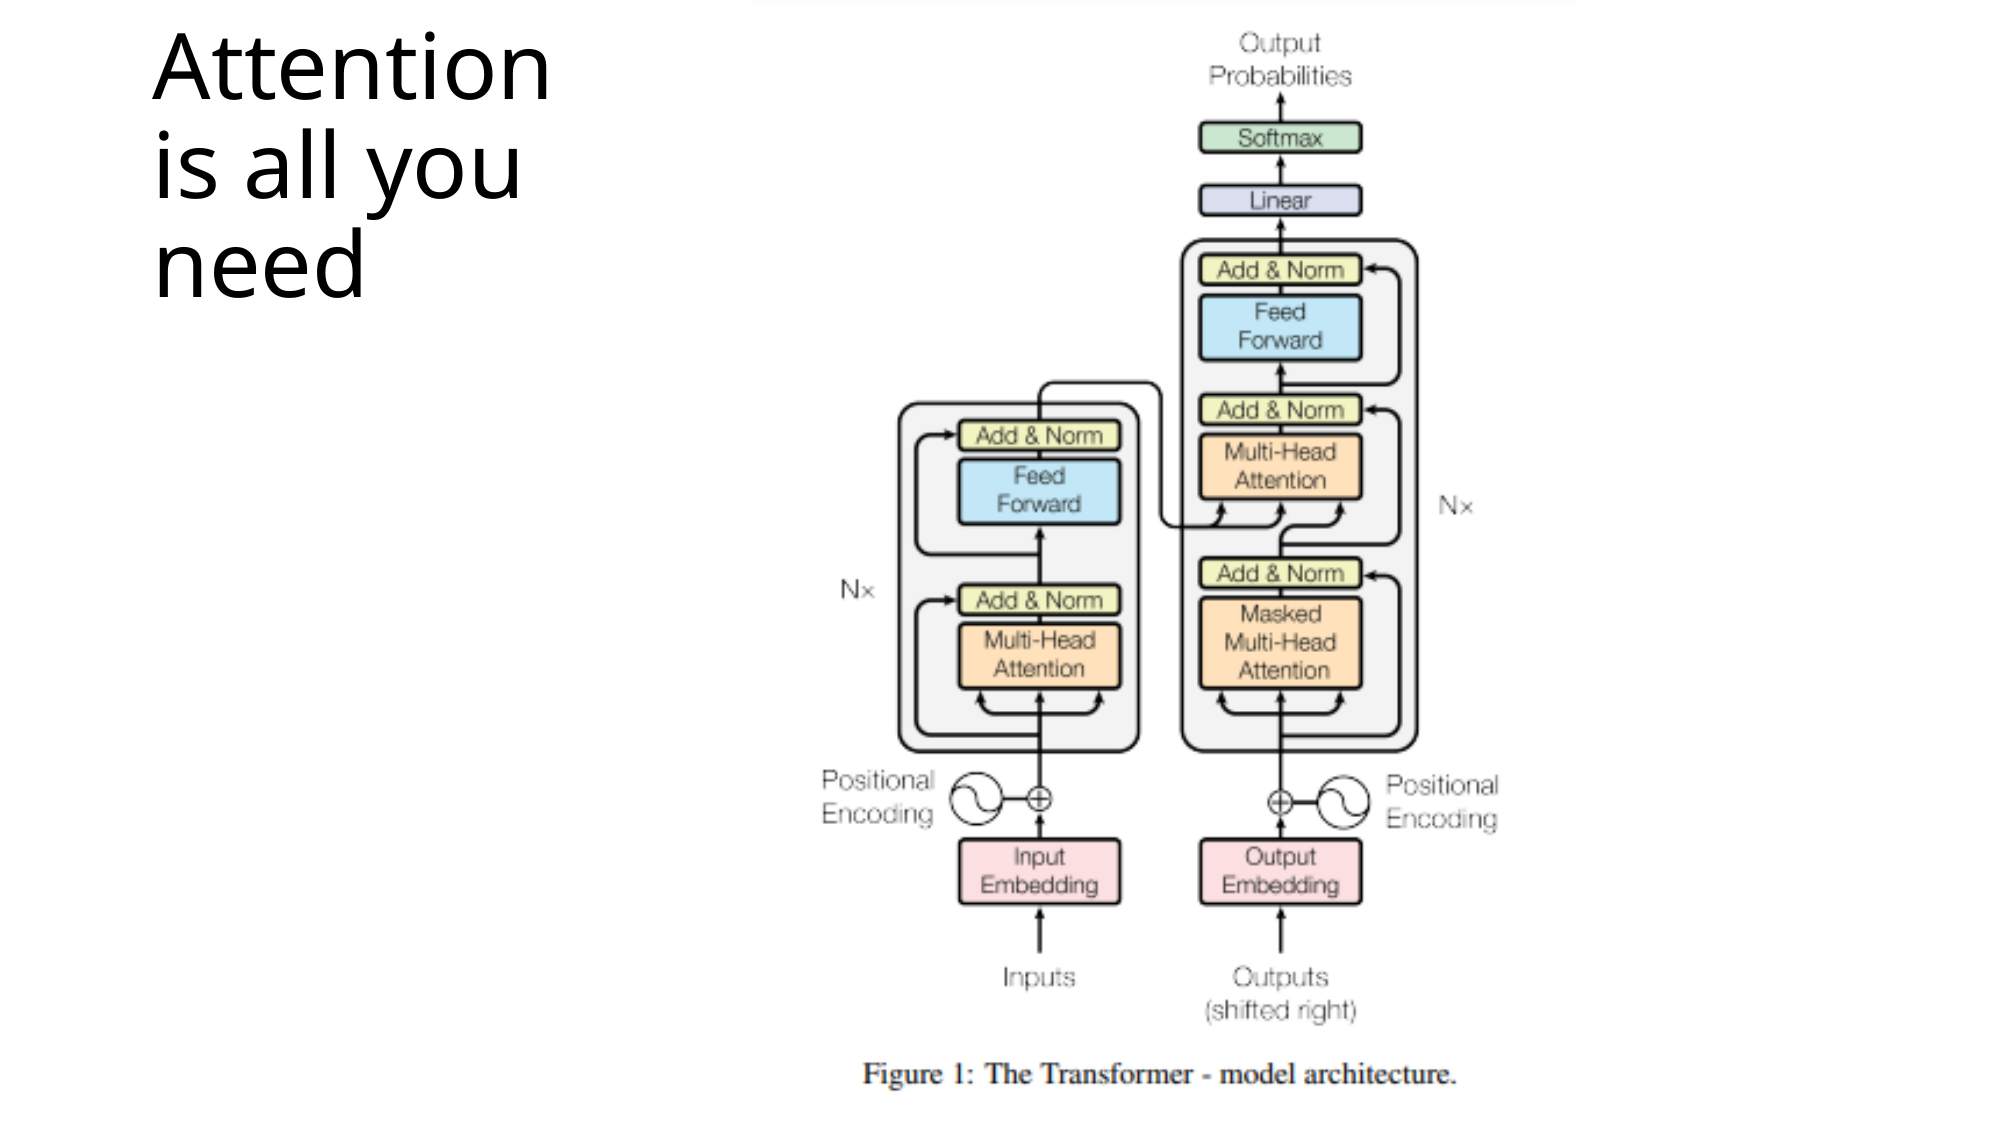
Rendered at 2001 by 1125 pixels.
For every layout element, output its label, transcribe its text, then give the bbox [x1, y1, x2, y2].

picture [752, 0, 1575, 1125]
title Attention is all you need [137, 59, 655, 278]
